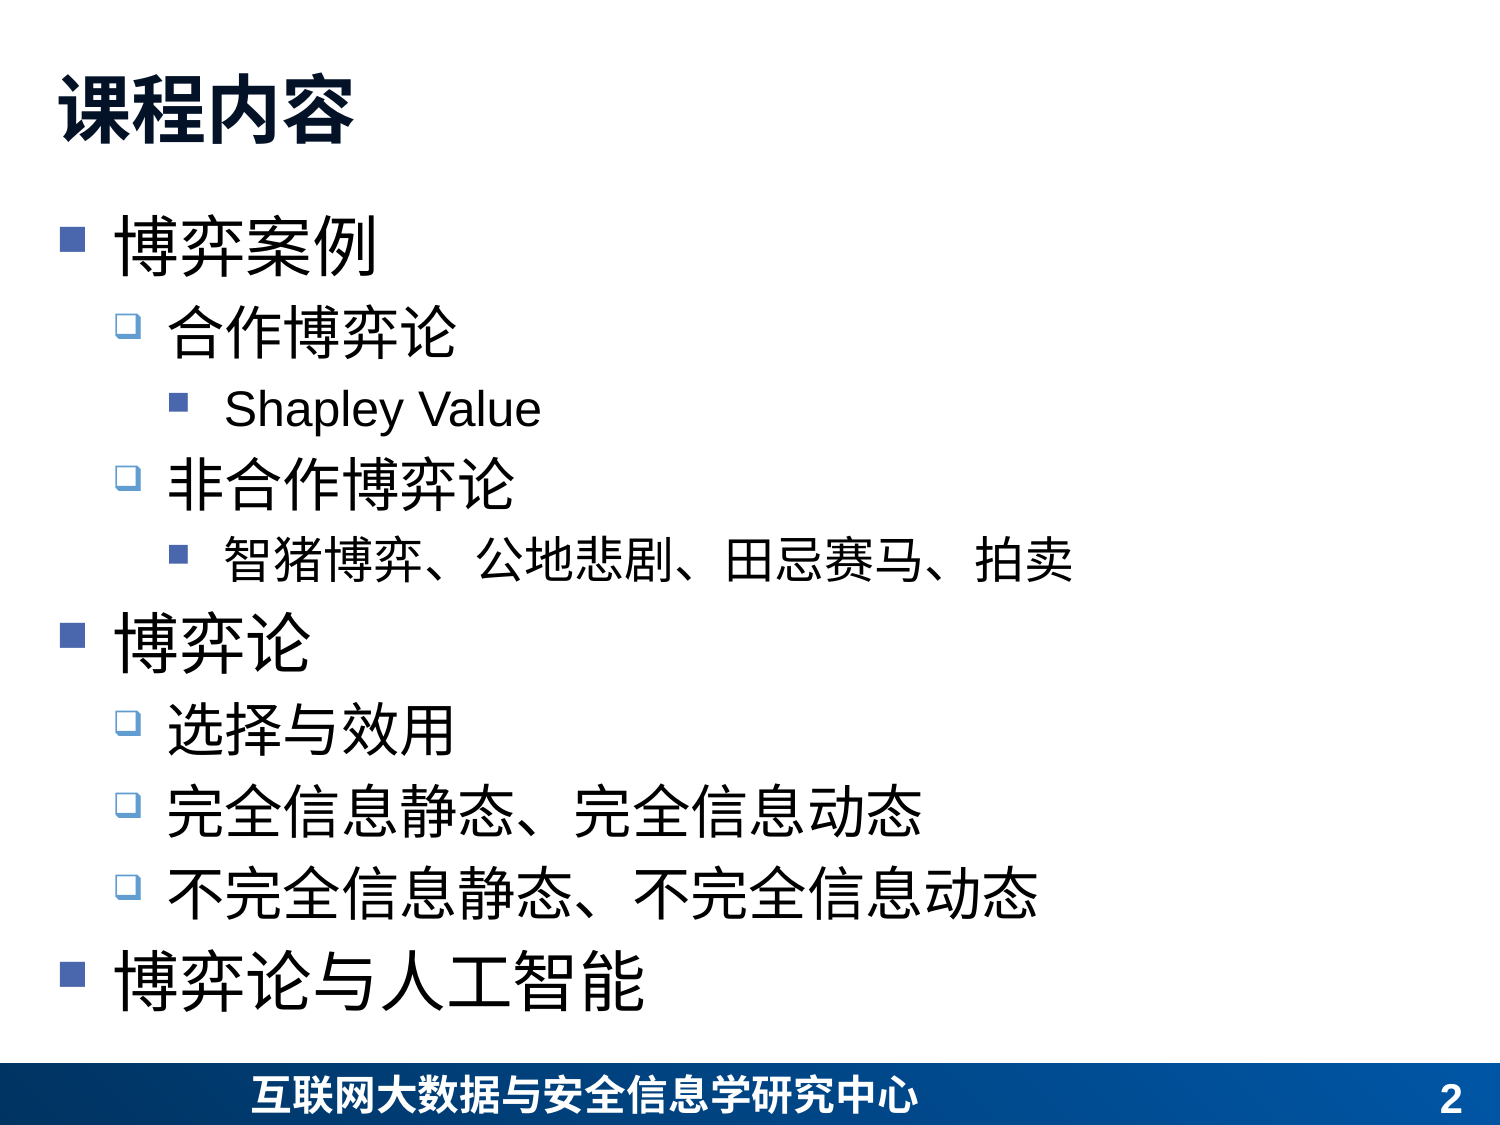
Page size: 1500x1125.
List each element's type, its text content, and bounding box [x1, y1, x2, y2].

list 博弈案例 合作博弈论 Shapley Value 非合作博弈论 智猪博弈、公地悲剧、田忌赛马、拍卖 博弈论 选择与效用 完全信息静态、完全信息动态 不完全信息静态、不完全信息动态 博弈论与人工智能 [41, 197, 1459, 1064]
slide_number 1 [1127, 1063, 1479, 1125]
title 课程内容 [41, 54, 1500, 173]
